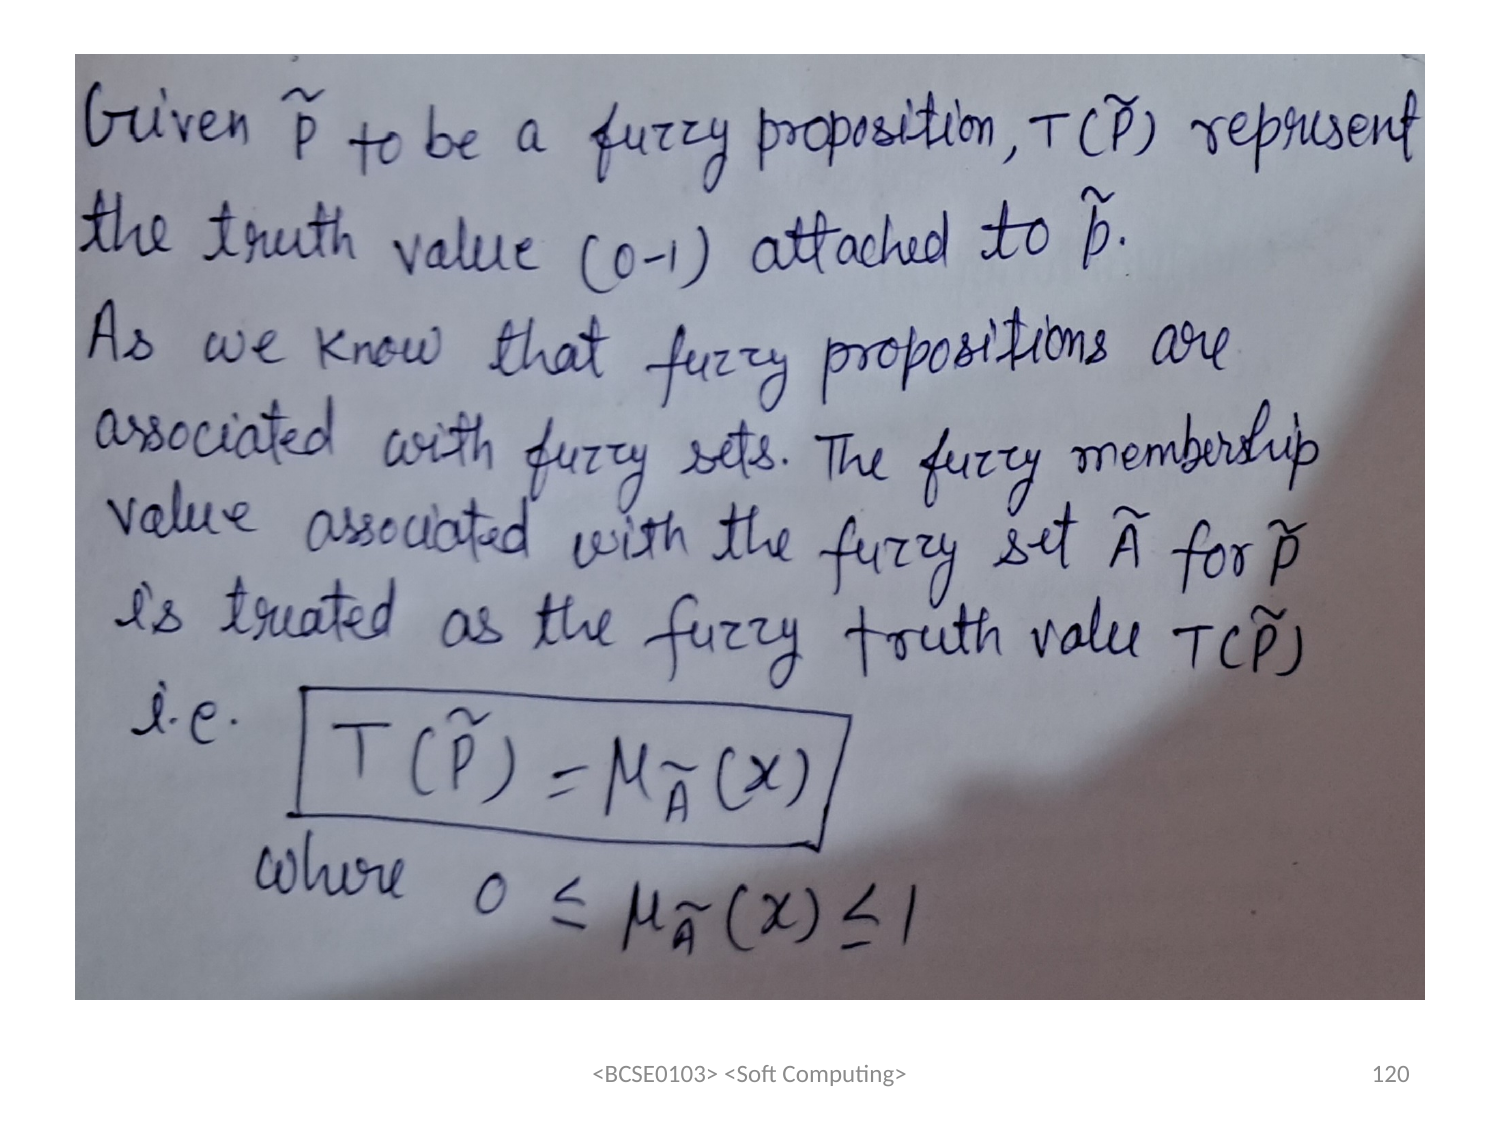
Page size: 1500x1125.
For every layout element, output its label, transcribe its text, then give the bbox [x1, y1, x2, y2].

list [74, 54, 1426, 1000]
slide_number 120 [1074, 1042, 1425, 1103]
footer <BCSE0103> <Soft Computing> [512, 1042, 988, 1103]
